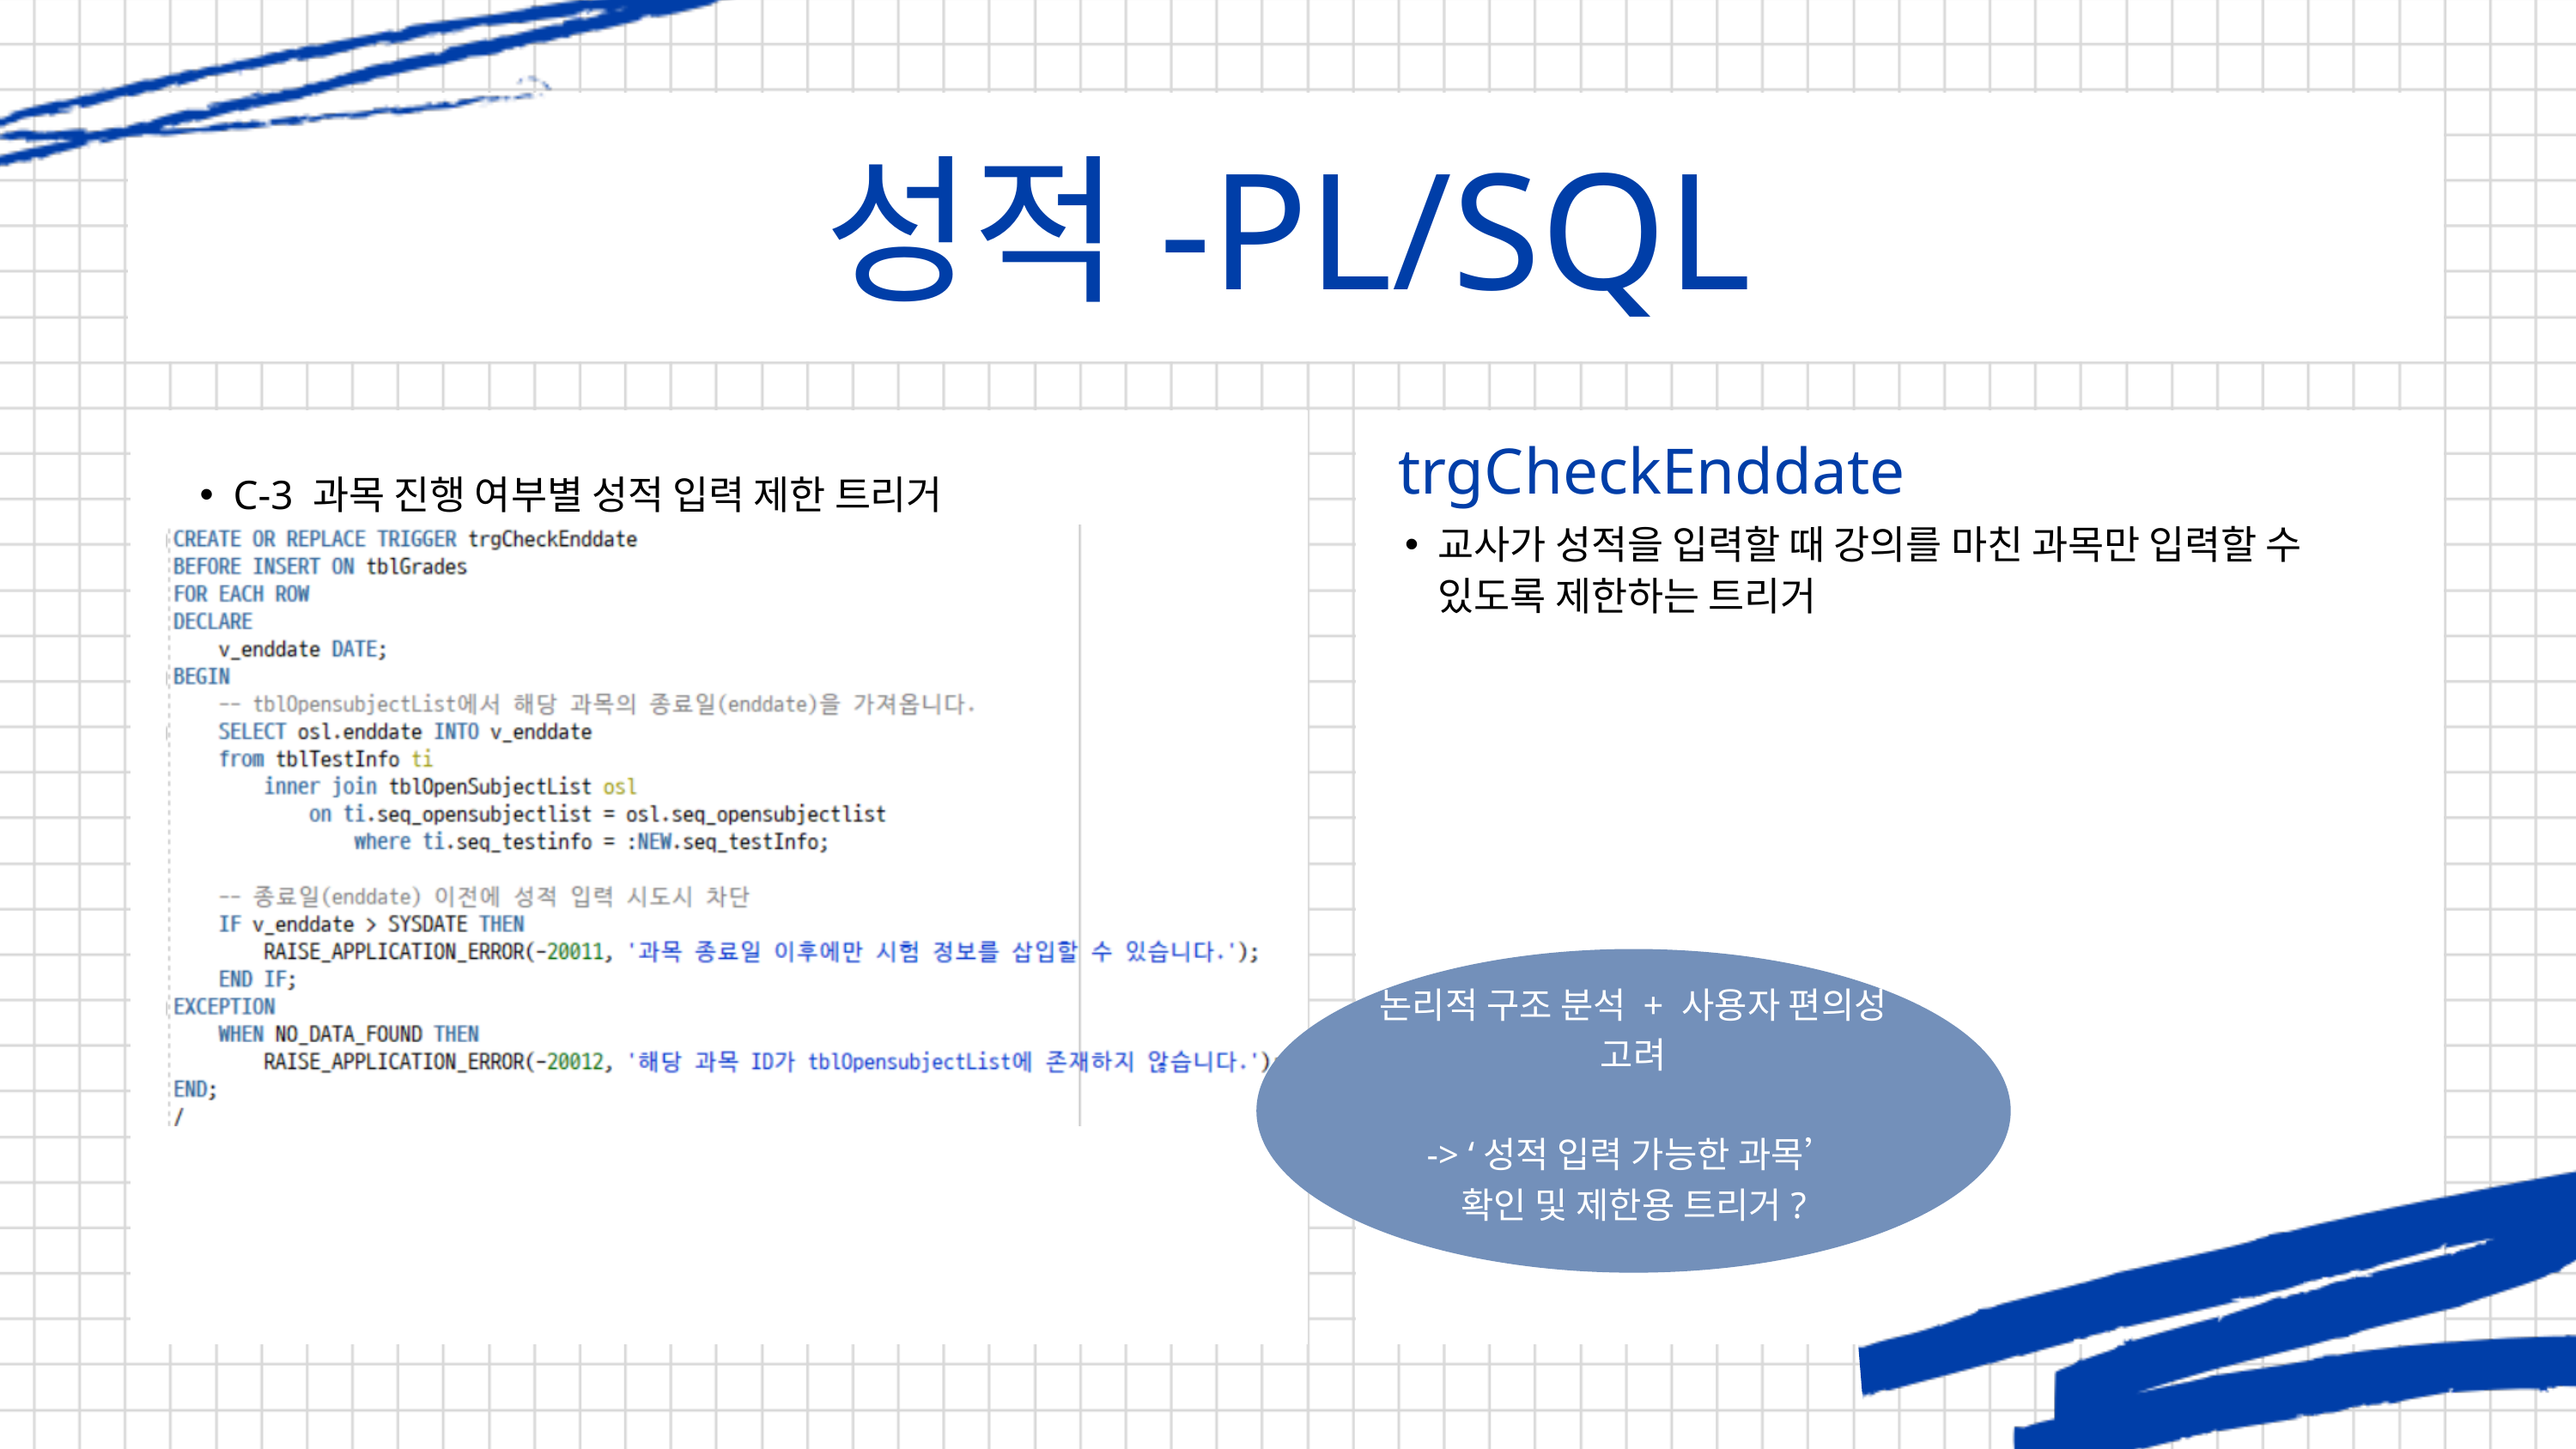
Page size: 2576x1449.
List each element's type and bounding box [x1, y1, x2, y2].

text_box [130, 409, 1309, 1345]
text_box [0, 0, 2576, 1449]
text_box [1858, 1161, 2576, 1449]
text_box [127, 92, 2445, 361]
text_box [1355, 409, 2445, 1345]
text_box [1255, 949, 2011, 1273]
text_box [0, 0, 769, 208]
